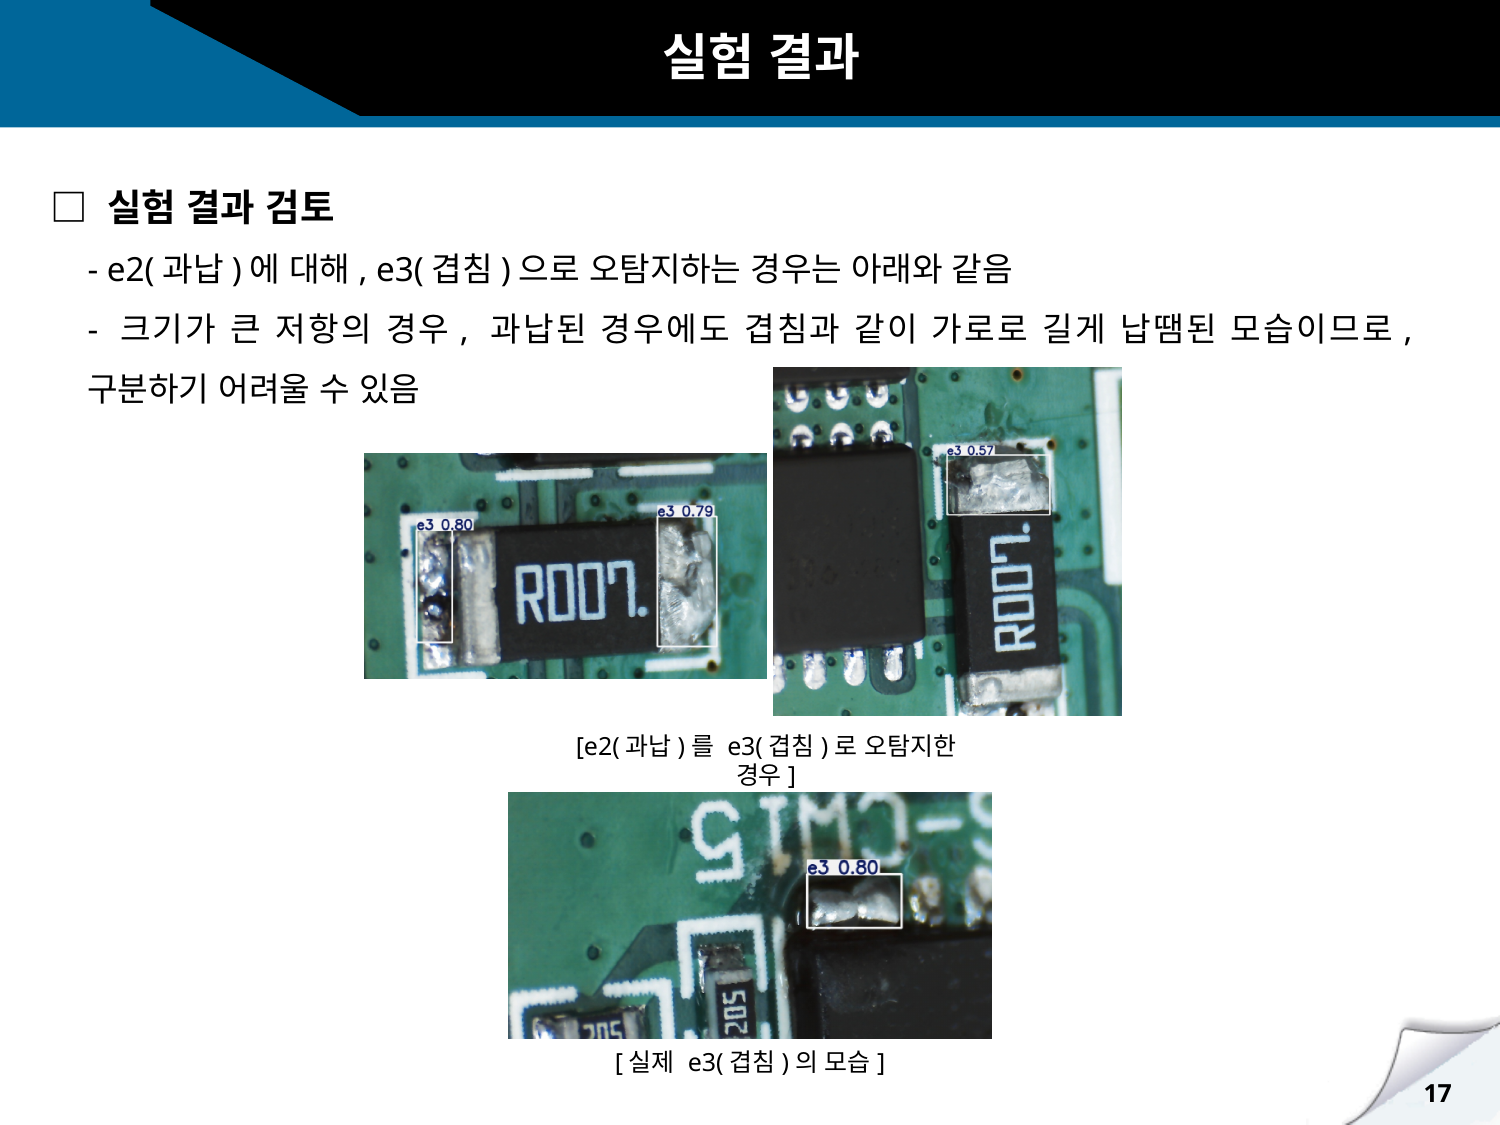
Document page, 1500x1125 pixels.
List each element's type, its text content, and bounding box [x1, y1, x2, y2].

picture [364, 453, 767, 679]
text_box 실험 결과 [348, 18, 1176, 93]
text_box [e2(과납)를 e3(겹침)로 오탐지한 경우] [535, 722, 997, 798]
picture [507, 792, 993, 1039]
text_box □ 실험 결과 검토 [35, 154, 1489, 297]
text_box [실제 e3(겹침)의 모습] [555, 1047, 945, 1084]
picture [773, 367, 1122, 716]
text_box - e2(과납)에 대해, e3(겹침)으로 오탐지하는 경우는 아래와 같음 - 크기가 큰 저항의 경우, 과납된 경우에도 겹침과 같이 가로로 길게 납땜된 모습이므로, 구분하기 어려울 수 있음 [72, 220, 1428, 416]
picture [1306, 1009, 1500, 1125]
